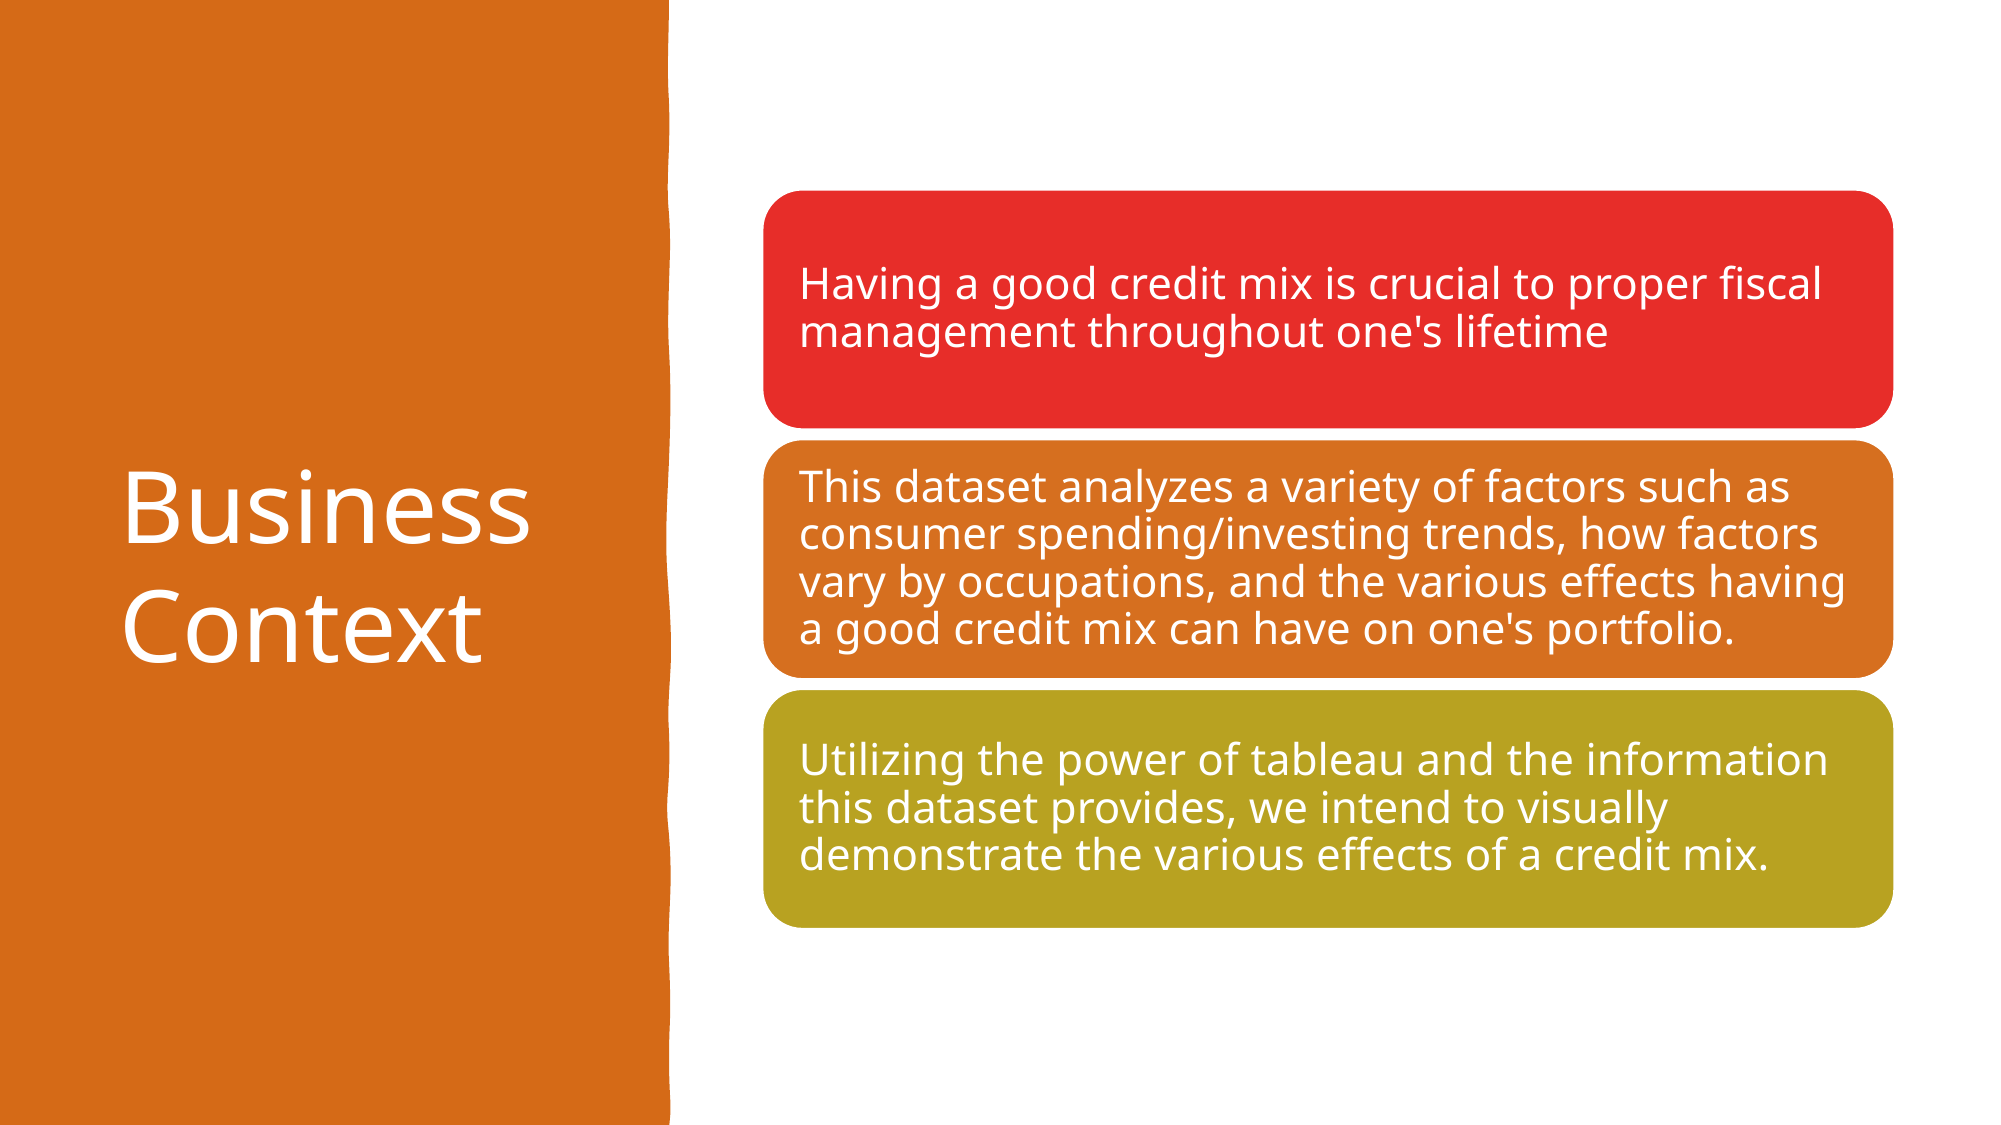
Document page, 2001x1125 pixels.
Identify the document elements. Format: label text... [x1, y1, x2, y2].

text_box [0, 0, 673, 1125]
text_box [668, 0, 2000, 1125]
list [762, 105, 1895, 1014]
title Business Context [104, 105, 614, 1021]
